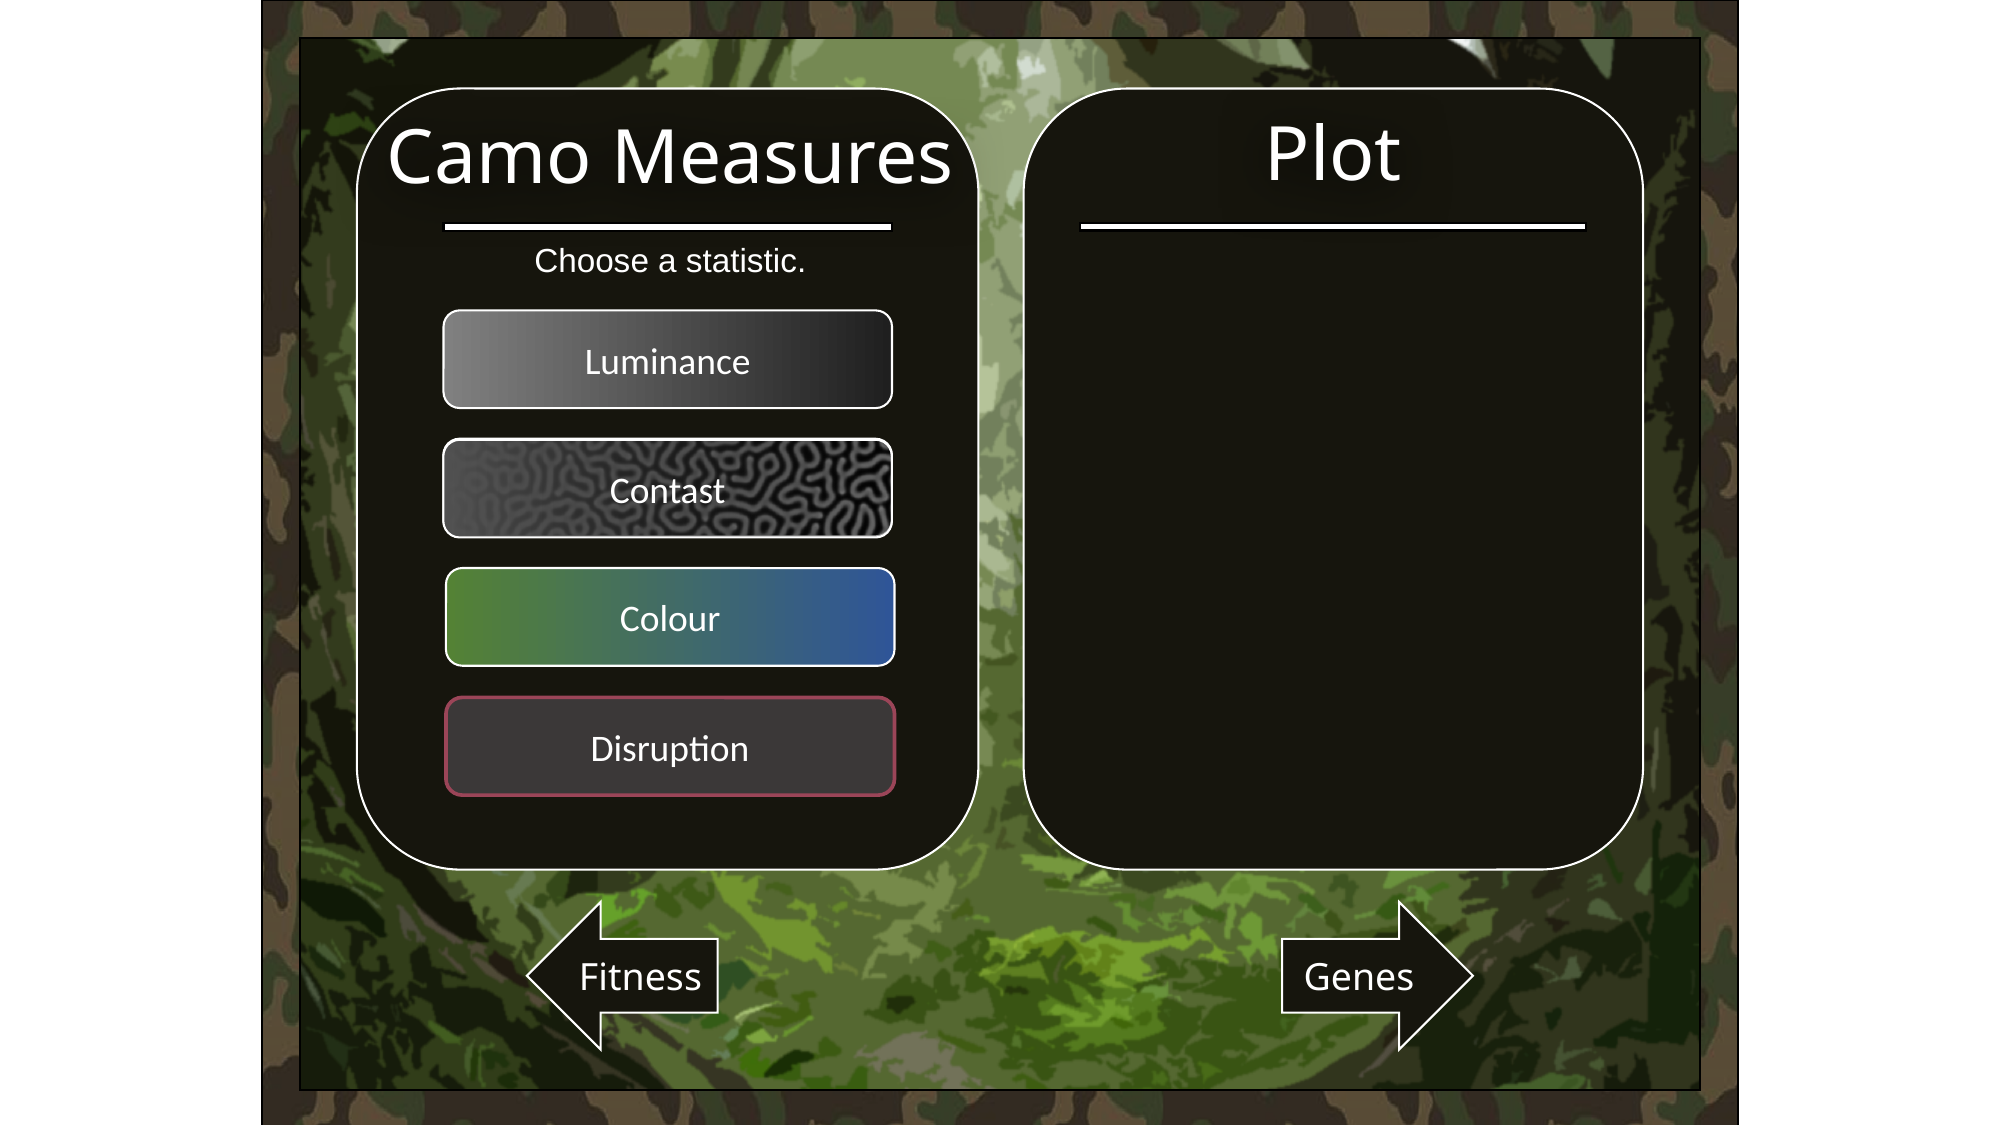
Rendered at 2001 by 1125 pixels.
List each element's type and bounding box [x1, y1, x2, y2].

text_box [1023, 75, 1644, 231]
text_box [362, 81, 979, 231]
text_box [443, 438, 892, 538]
picture [261, 0, 1739, 1125]
